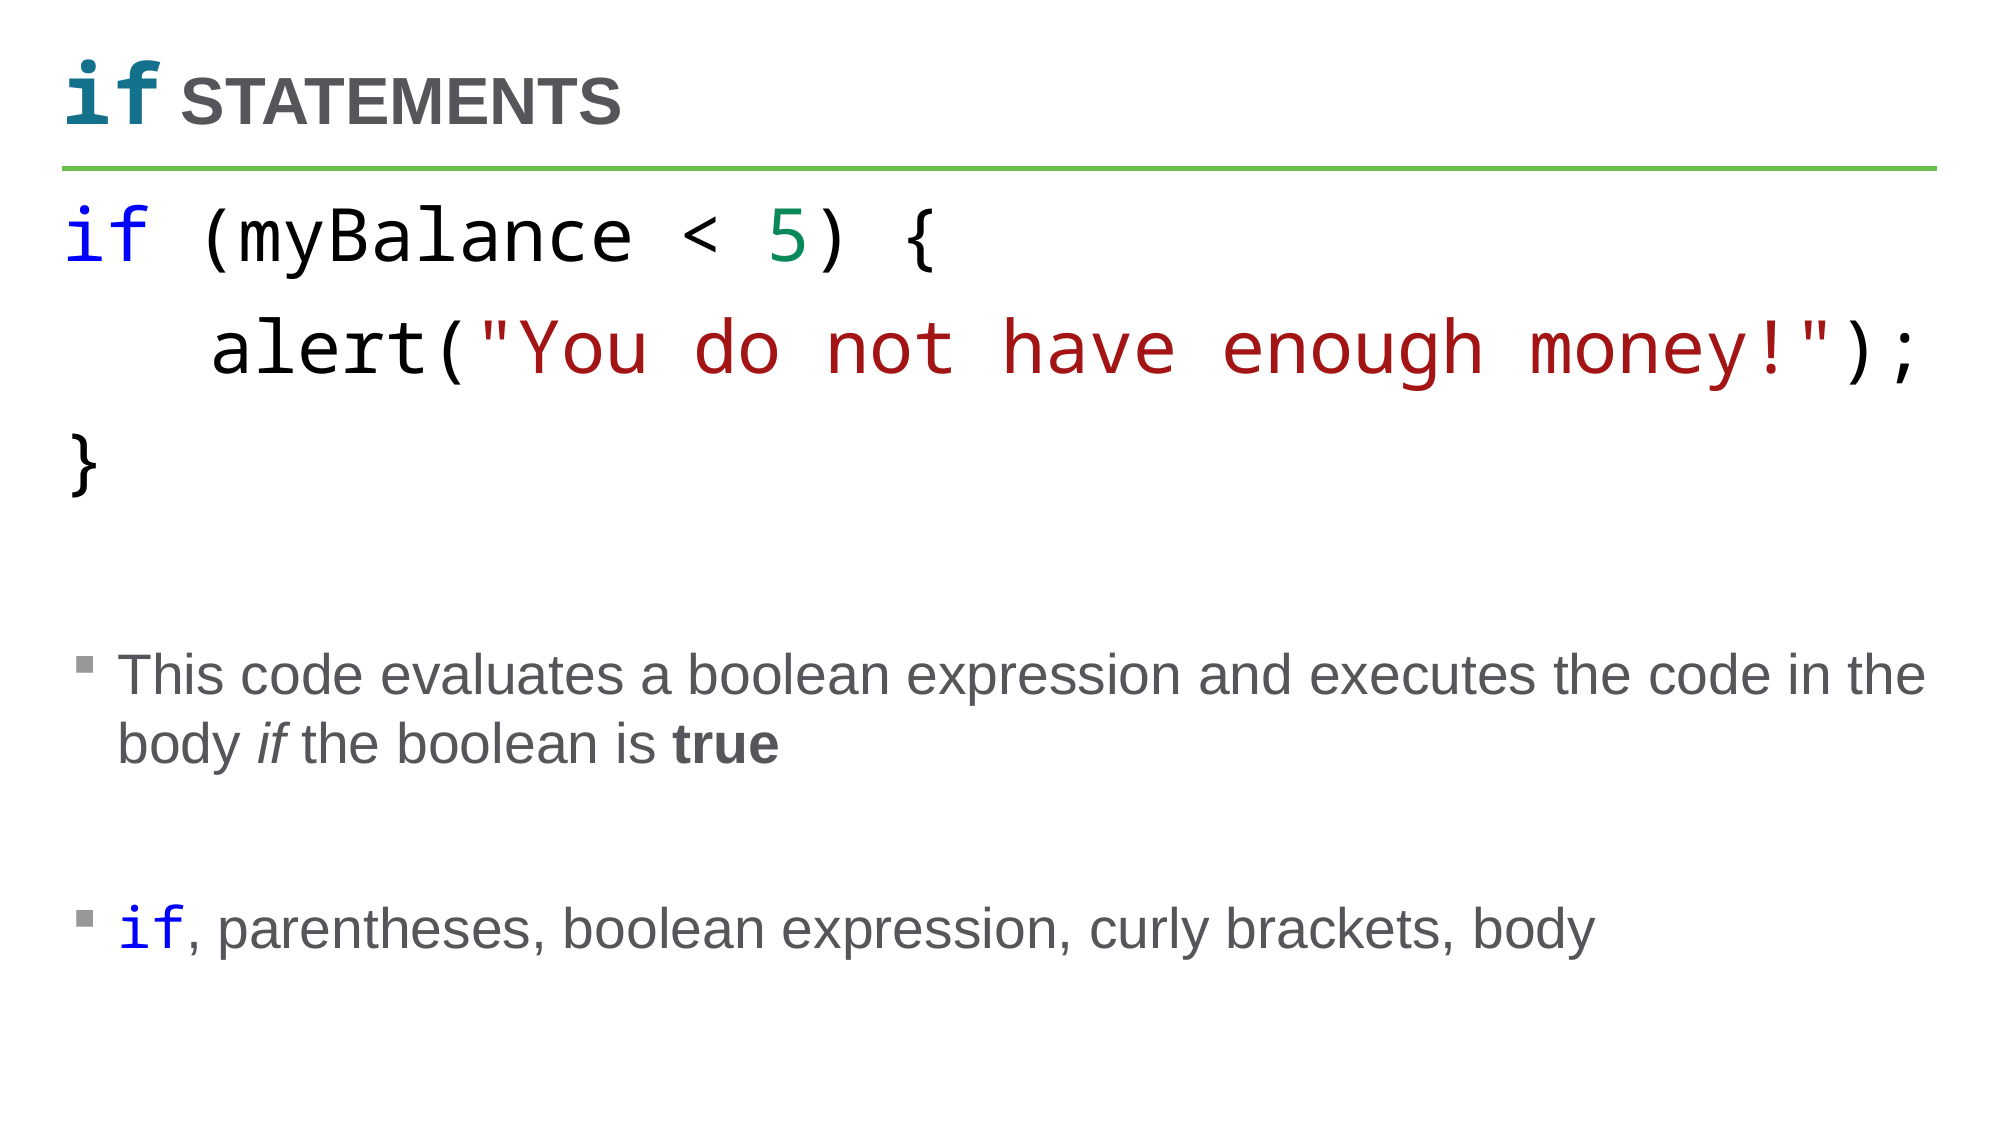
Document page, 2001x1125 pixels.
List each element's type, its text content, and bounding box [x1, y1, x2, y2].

list if (myBalance < 5) { alert("You do not have enough money!"); } This code evaluates a boolean expression and executes the code in the body if the boolean is true if, parentheses, boolean expression, curly brackets, body [62, 187, 1938, 1050]
title if statements [62, 37, 1938, 150]
